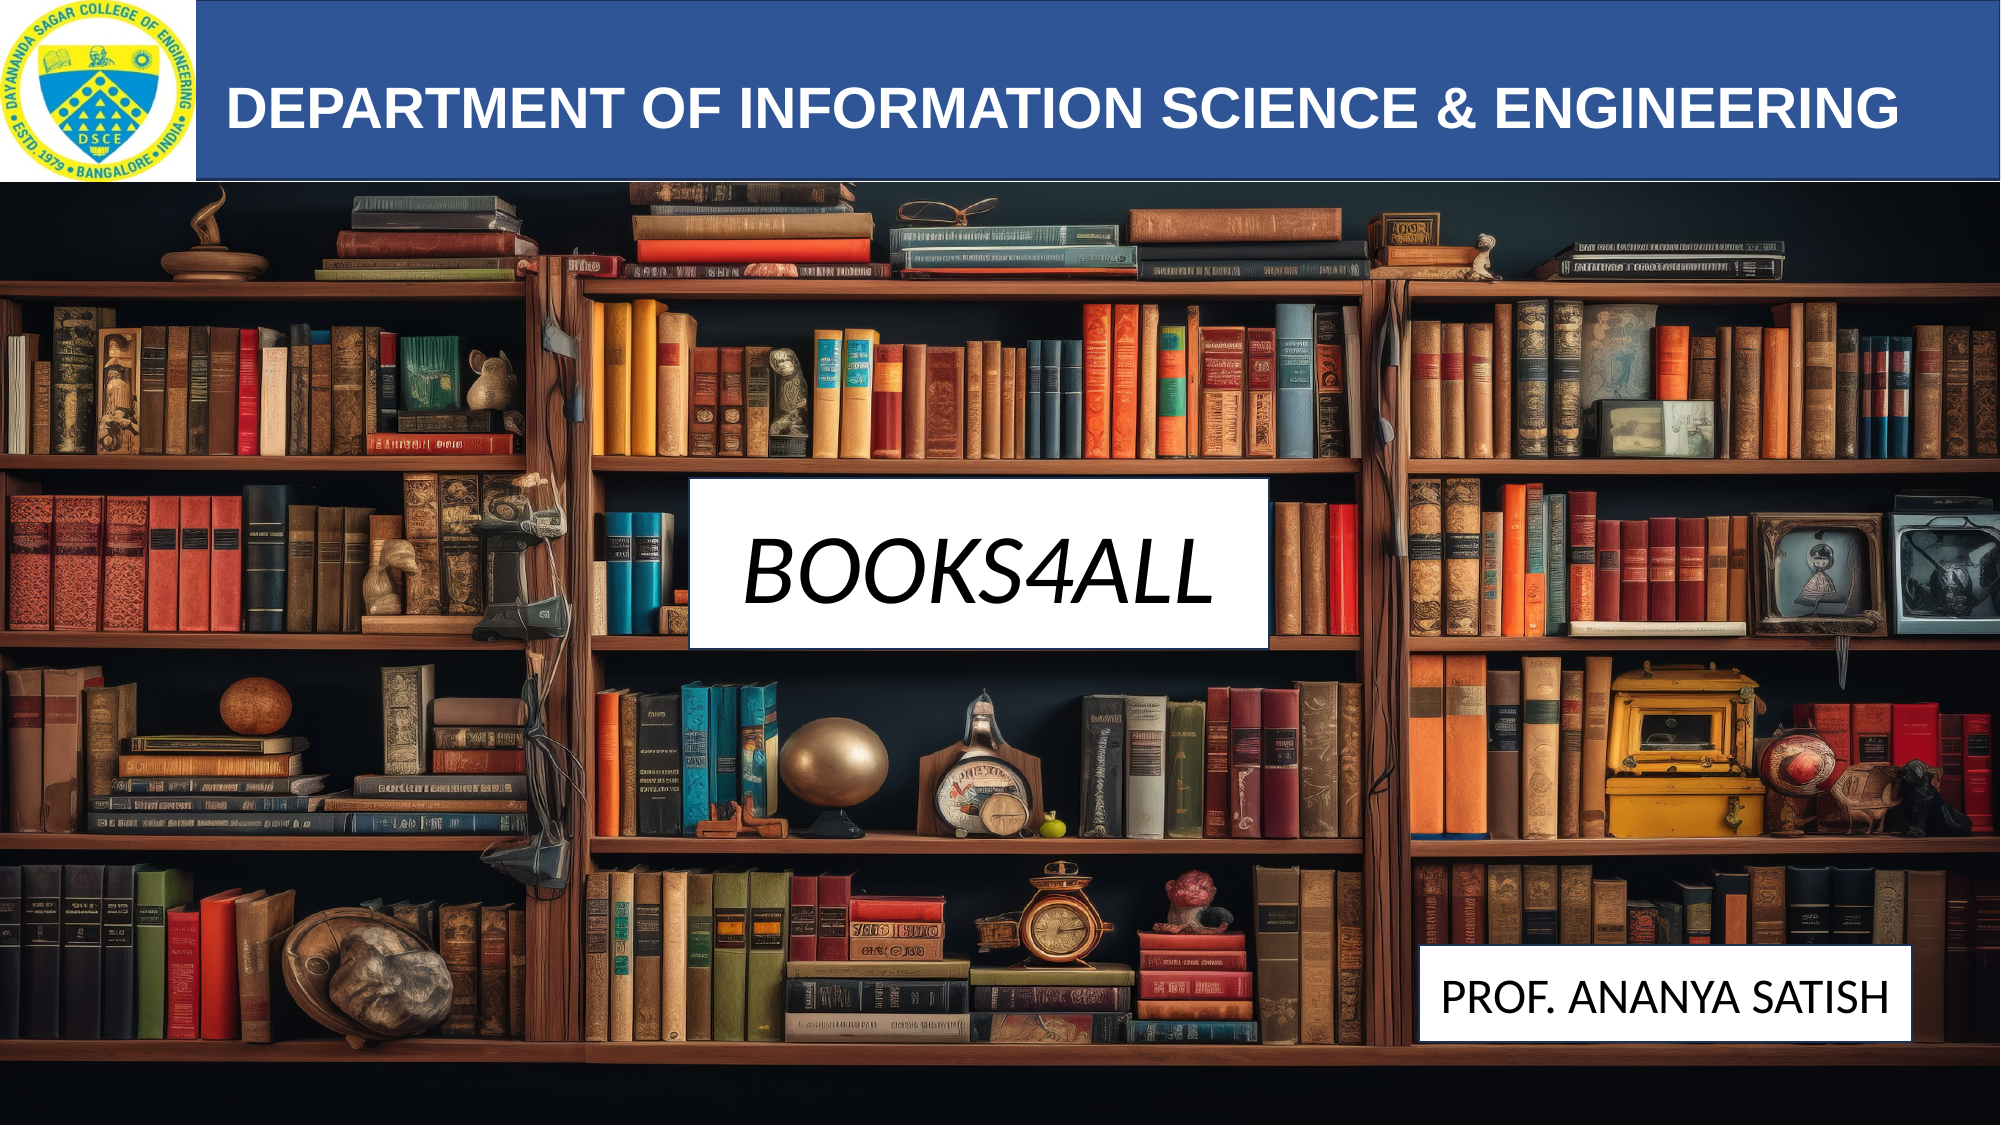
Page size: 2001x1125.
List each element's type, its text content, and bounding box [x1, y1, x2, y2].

picture [0, 0, 2000, 1125]
title DEPARTMENT OF INFORMATION SCIENCE & ENGINEERING [141, 19, 1985, 148]
